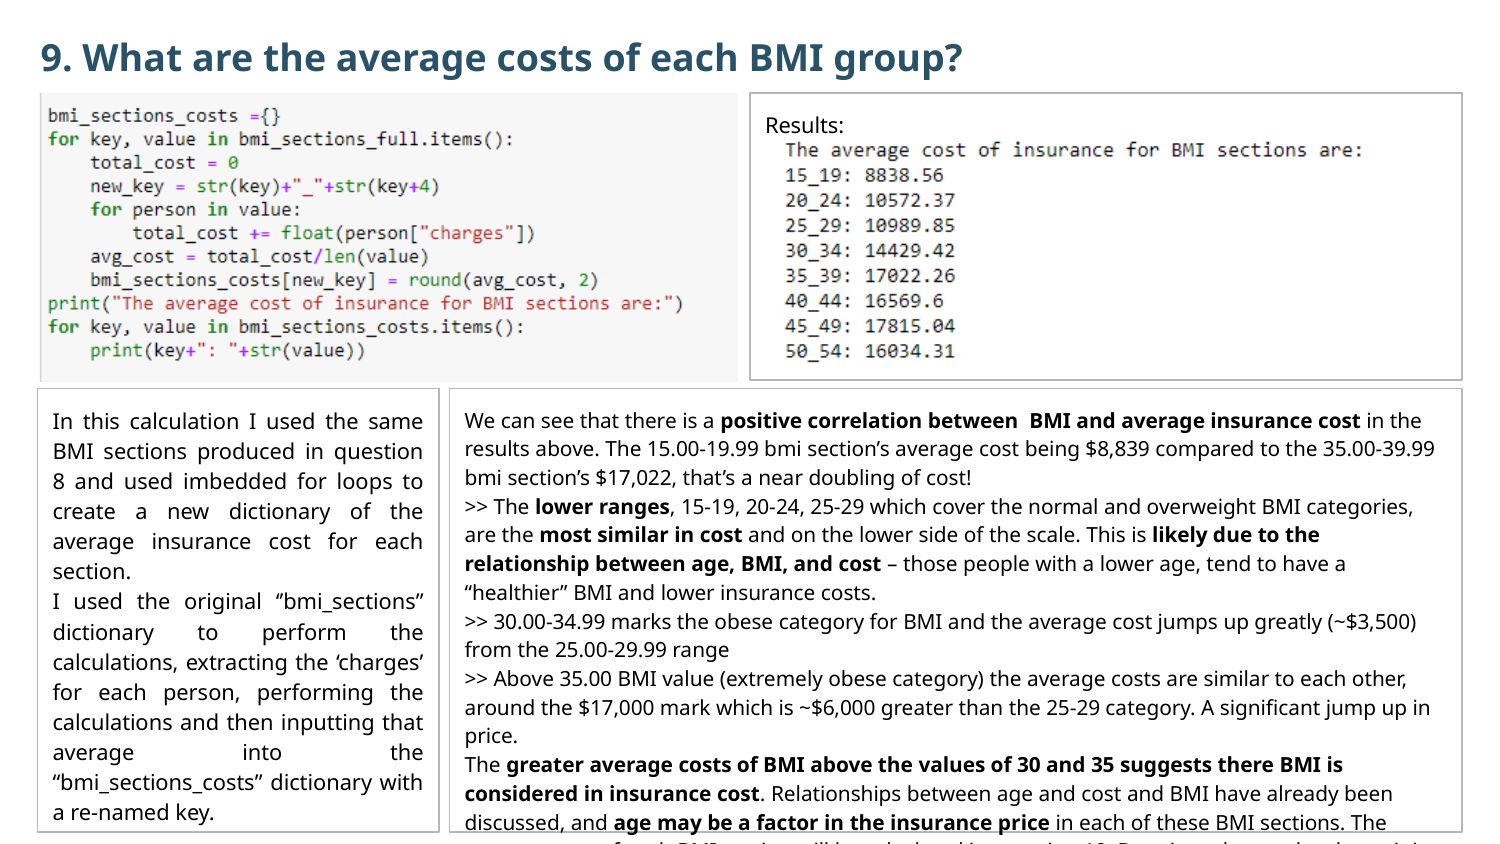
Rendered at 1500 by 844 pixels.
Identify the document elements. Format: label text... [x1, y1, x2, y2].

text_box We can see that there is a positive correlation between BMI and average insurance cost in the results above. The 15.00-19.99 bmi section’s average cost being $8,839 compared to the 35.00-39.99 bmi section’s $17,022, that’s a near doubling of cost! >> The lower ranges, 15-19, 20-24, 25-29 which cover the normal and overweight BMI categories, are the most similar in cost and on the lower side of the scale. This is likely due to the relationship between age, BMI, and cost – those people with a lower age, tend to have a “healthier” BMI and lower insurance costs. >> 30.00-34.99 marks the obese category for BMI and the average cost jumps up greatly (~$3,500) from the 25.00-29.99 range >> Above 35.00 BMI value (extremely obese category) the average costs are similar to each other, around the $17,000 mark which is ~$6,000 greater than the 25-29 category. A significant jump up in price. The greater average costs of BMI above the values of 30 and 35 suggests there BMI is considered in insurance cost. Relationships between age and cost and BMI have already been discussed, and age may be a factor in the insurance price in each of these BMI sections. The average ages of each BMI section will be calculated in question 10. But given the results above, it is likely that age cannot fully account for these differences, suggesting that BMI has a positive relationship with insurance cost. [449, 388, 1463, 833]
text_box Results: [750, 92, 1463, 381]
picture [760, 134, 1380, 377]
text_box In this calculation I used the same BMI sections produced in question 8 and used imbedded for loops to create a new dictionary of the average insurance cost for each section. I used the original ‘’bmi_sections” dictionary to perform the calculations, extracting the ‘charges’ for each person, performing the calculations and then inputting that average into the “bmi_sections_costs” dictionary with a re-named key. [37, 390, 440, 833]
picture [25, 93, 739, 382]
text_box 9. What are the average costs of each BMI group? [25, 11, 1455, 94]
